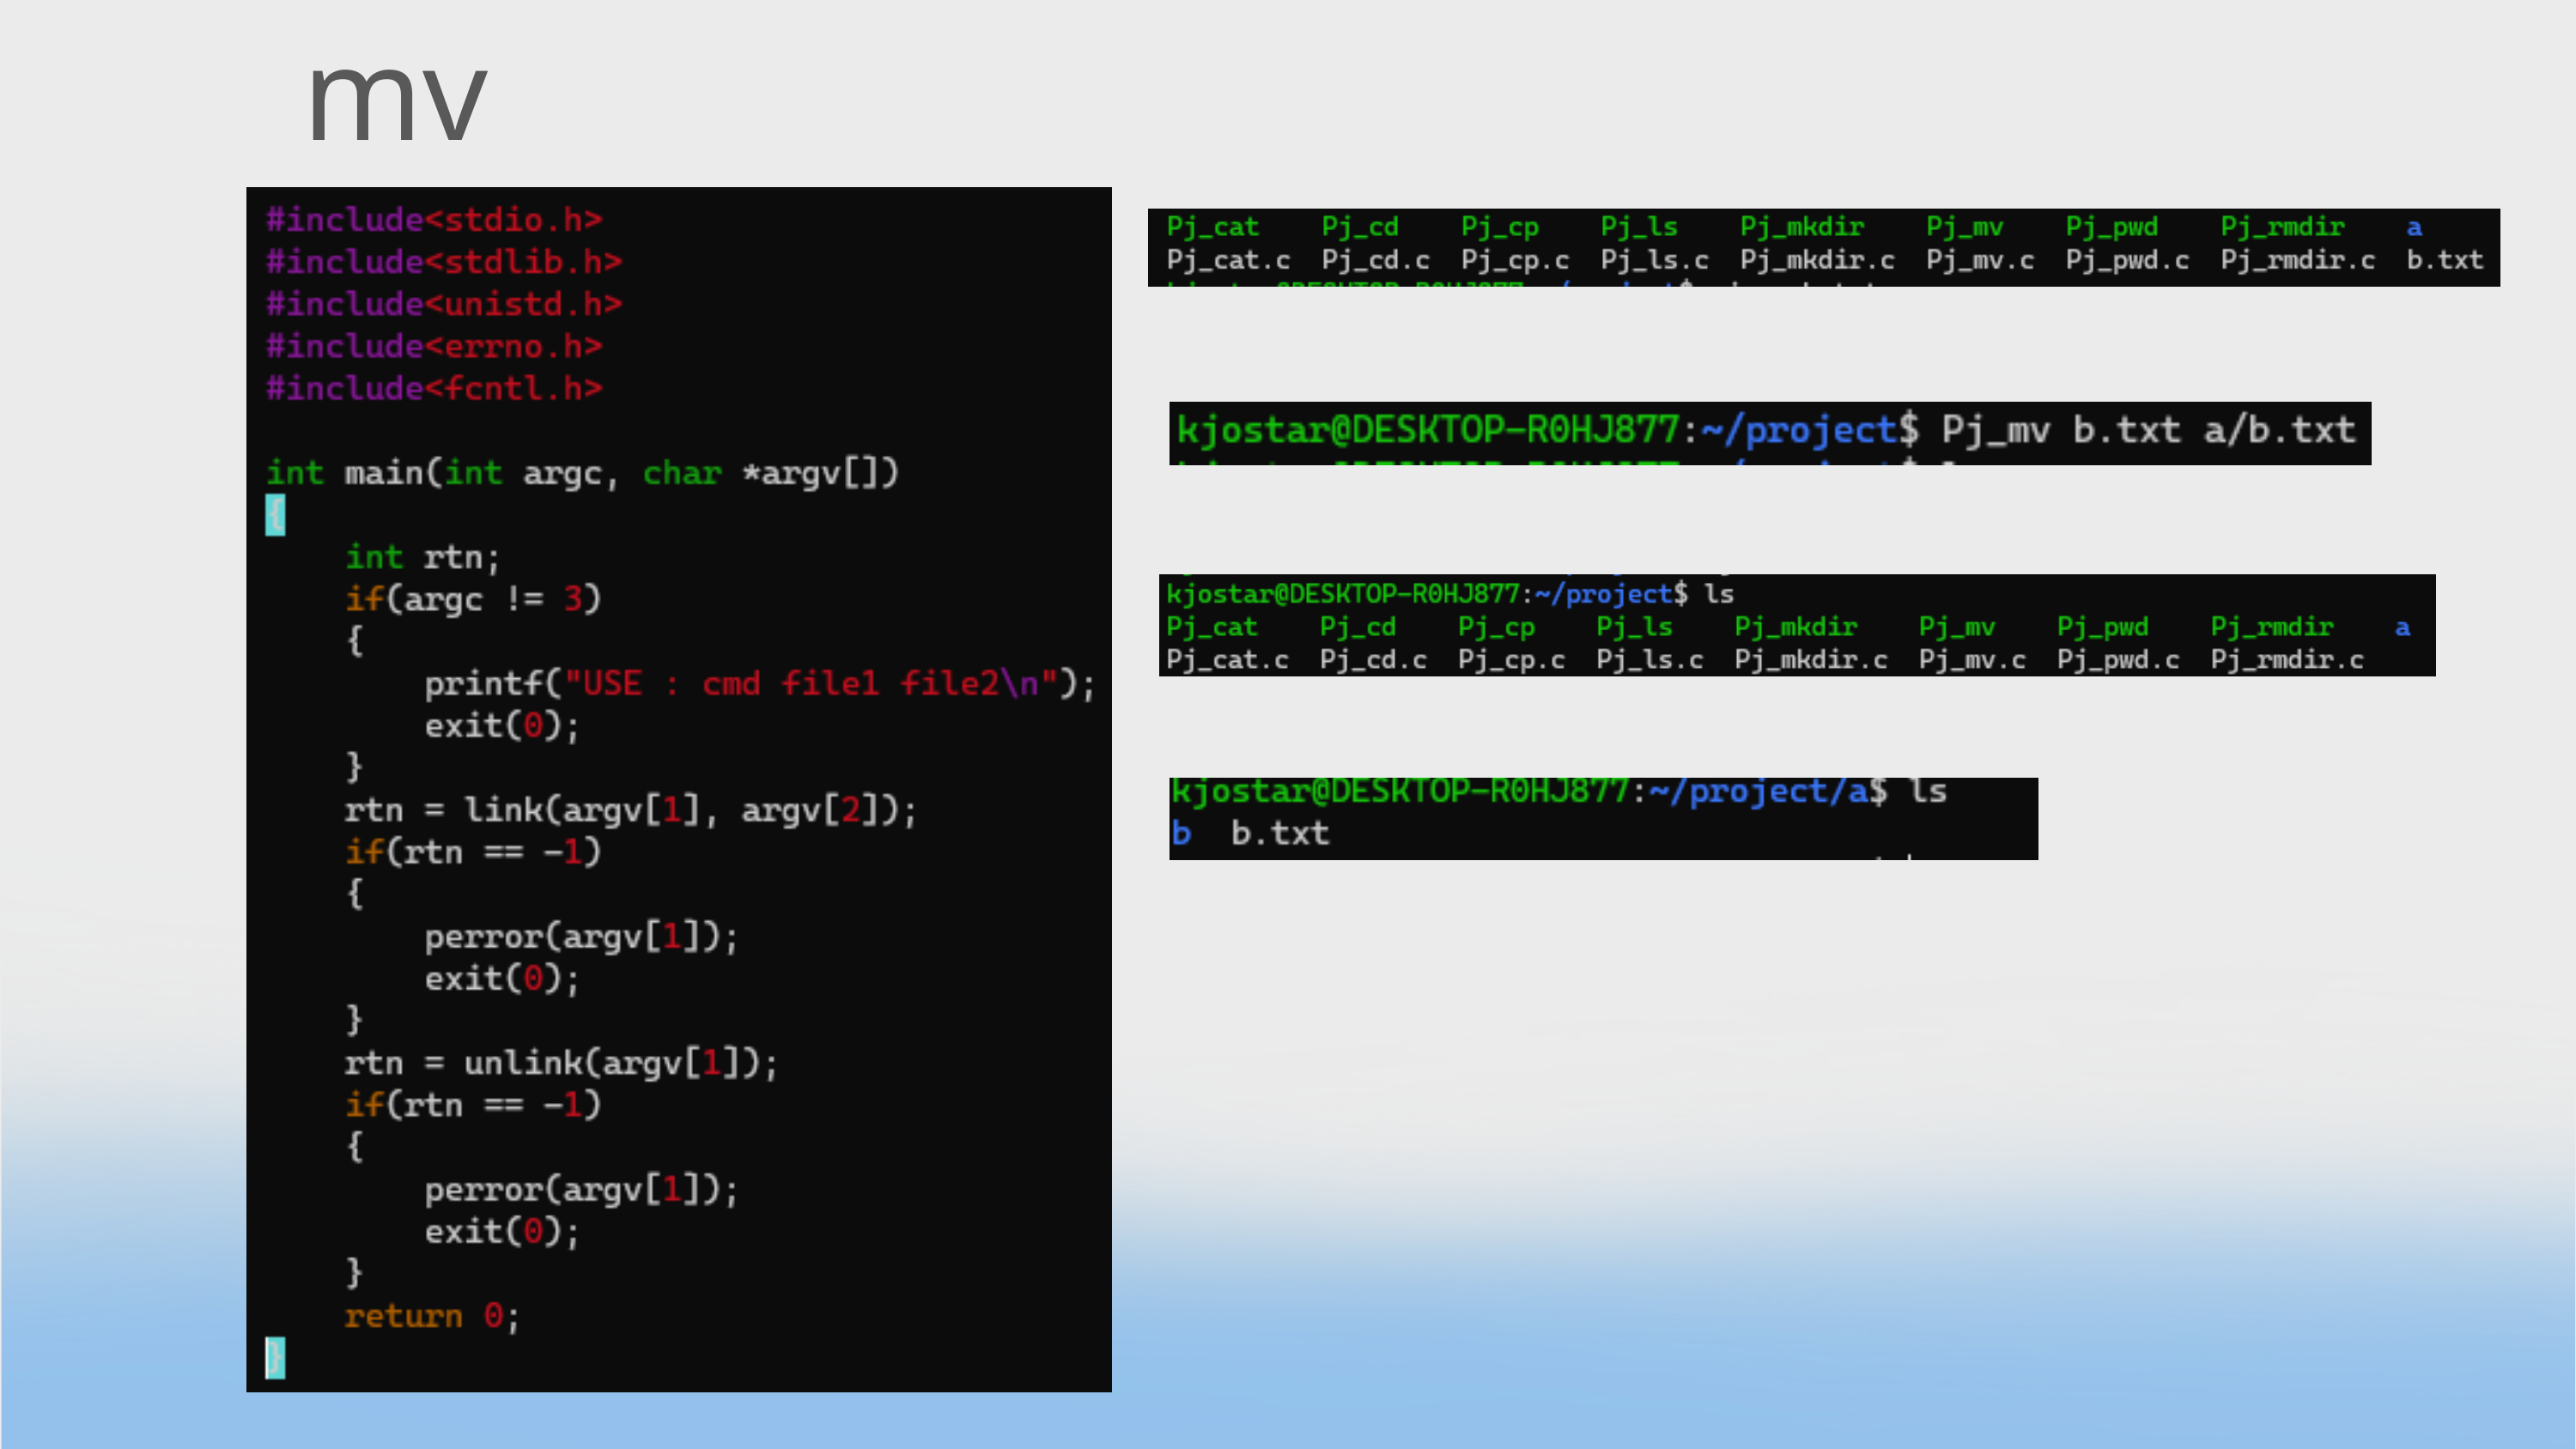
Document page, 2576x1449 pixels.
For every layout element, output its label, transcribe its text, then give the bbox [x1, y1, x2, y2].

picture [1170, 402, 2372, 466]
picture [246, 187, 1113, 1392]
picture [1158, 574, 2436, 677]
picture [1148, 209, 2500, 288]
text_box mv [289, 5, 605, 173]
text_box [0, 755, 2575, 1449]
picture [1170, 777, 2038, 861]
